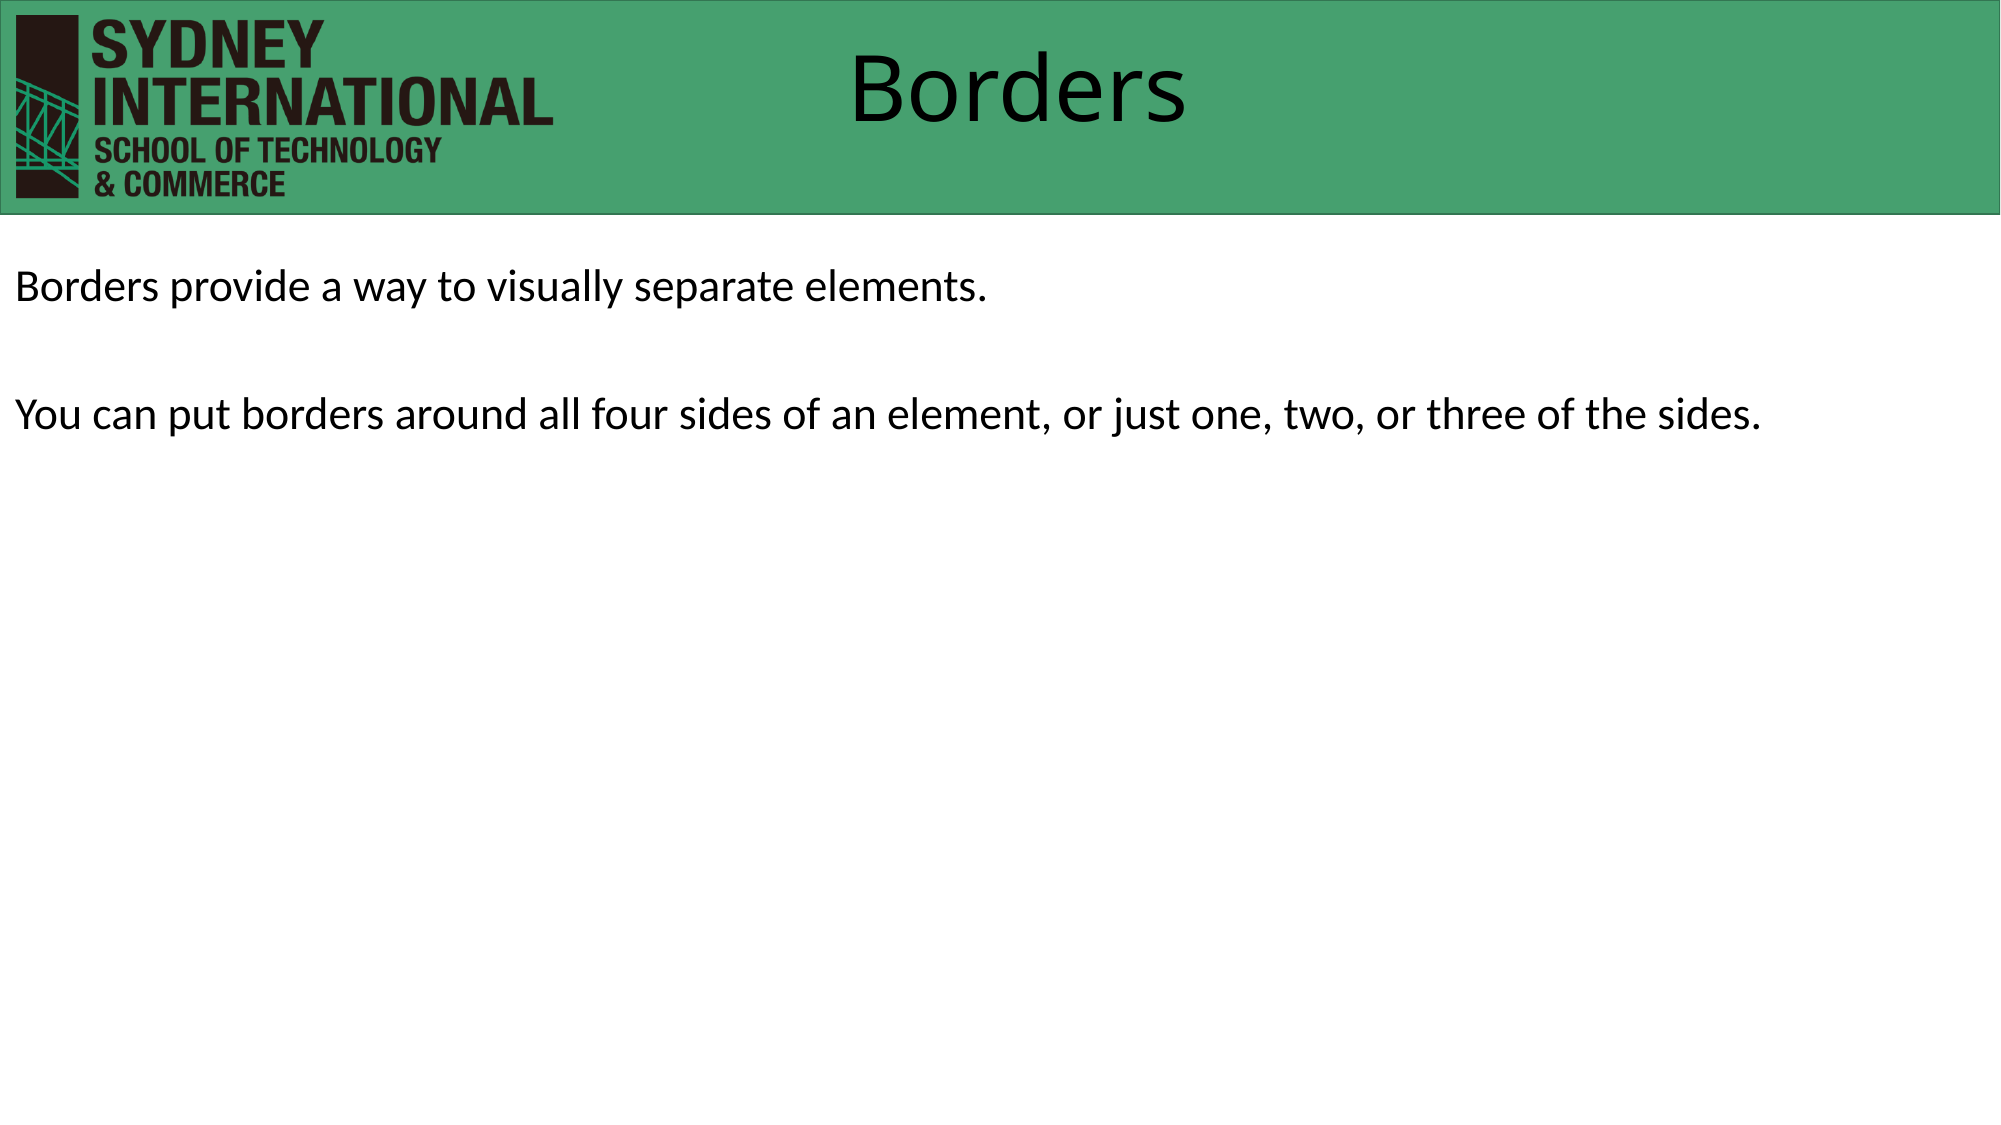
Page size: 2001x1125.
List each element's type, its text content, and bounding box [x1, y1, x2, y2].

picture [16, 15, 554, 201]
title Borders [832, 8, 2000, 176]
list Borders provide a way to visually separate elements. You can put borders around all four sides of an element, or just one, two, or three of the sides. [0, 220, 2000, 1013]
